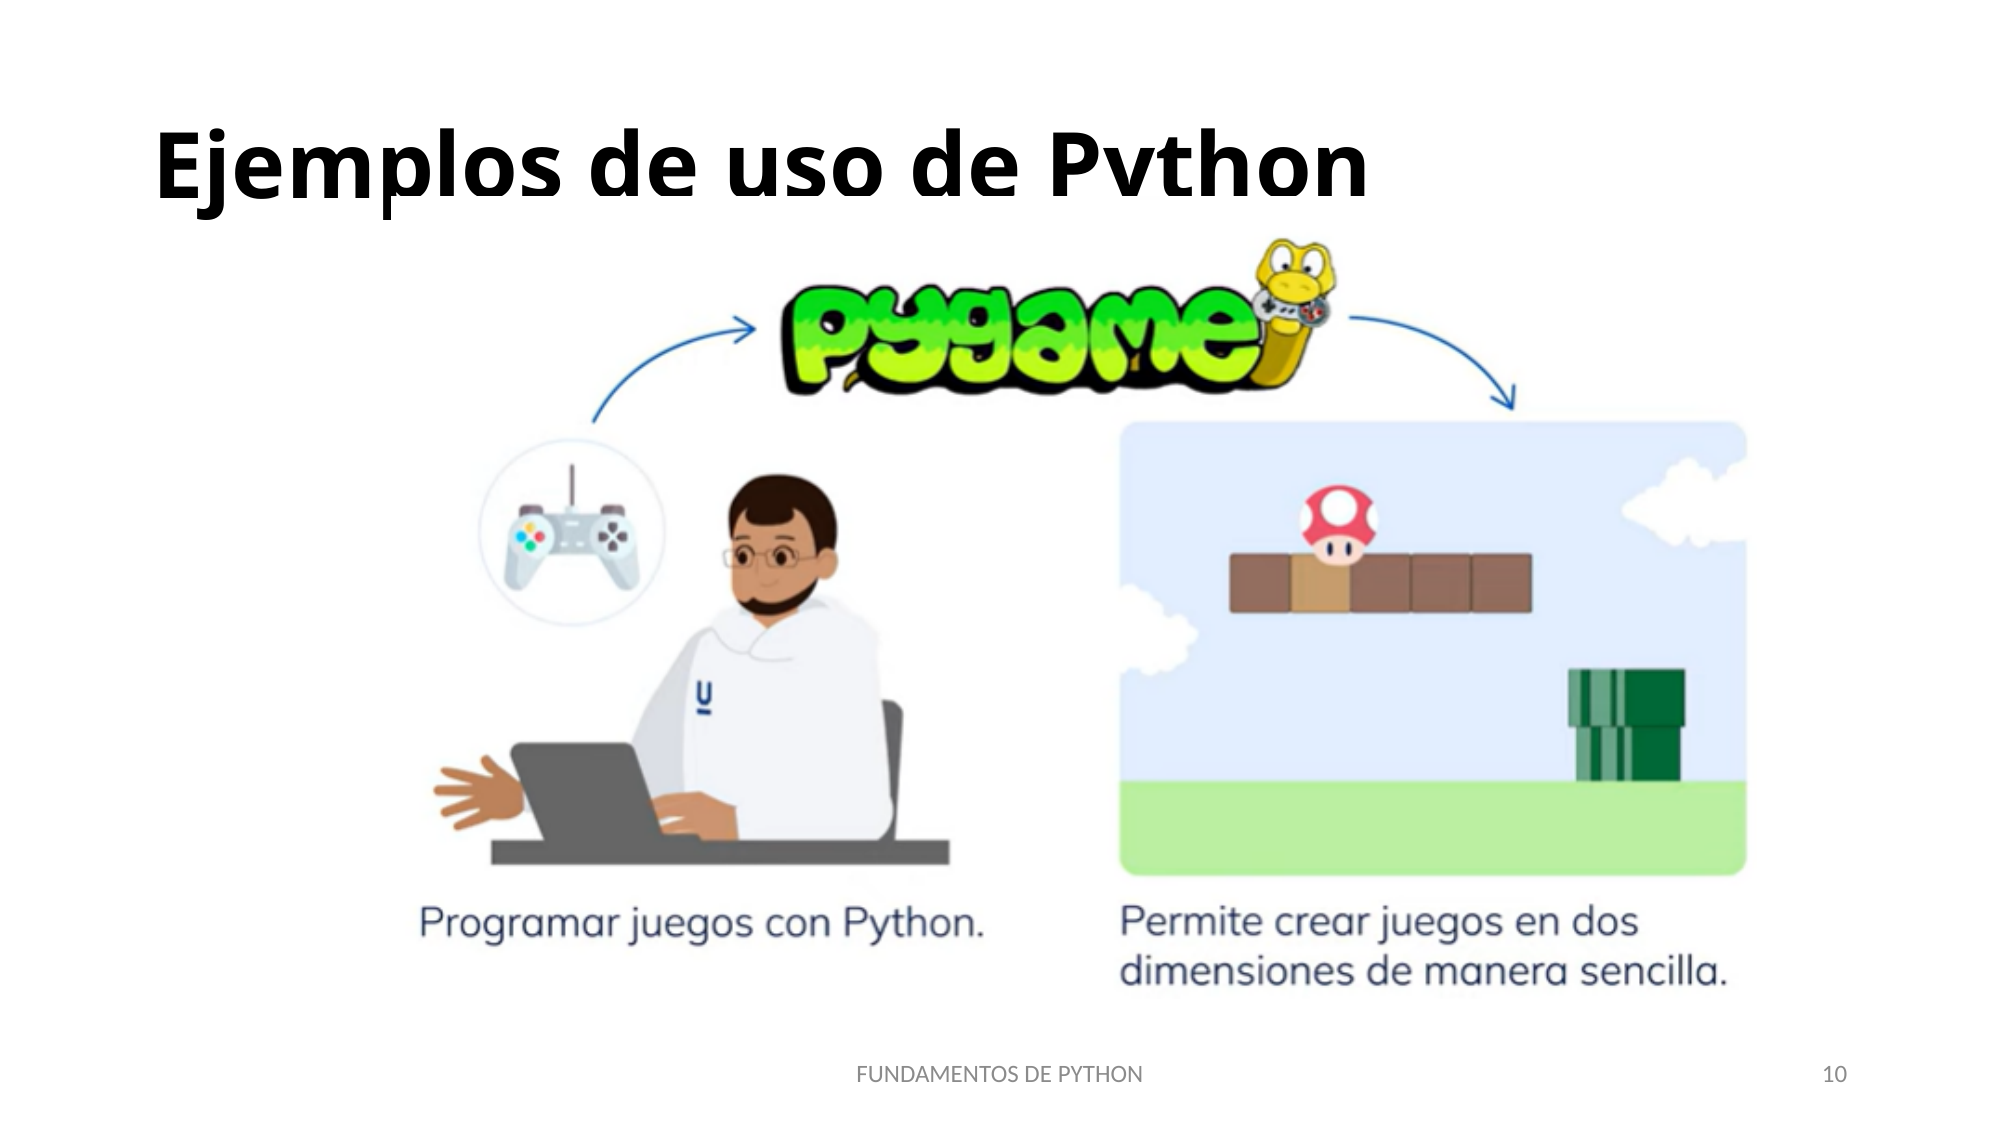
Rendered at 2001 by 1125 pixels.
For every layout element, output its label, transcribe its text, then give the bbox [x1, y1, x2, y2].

title Ejemplos de uso de Python [137, 59, 1863, 278]
picture [391, 196, 1757, 999]
footer FUNDAMENTOS DE PYTHON [662, 1042, 1338, 1103]
slide_number 10 [1412, 1042, 1863, 1103]
